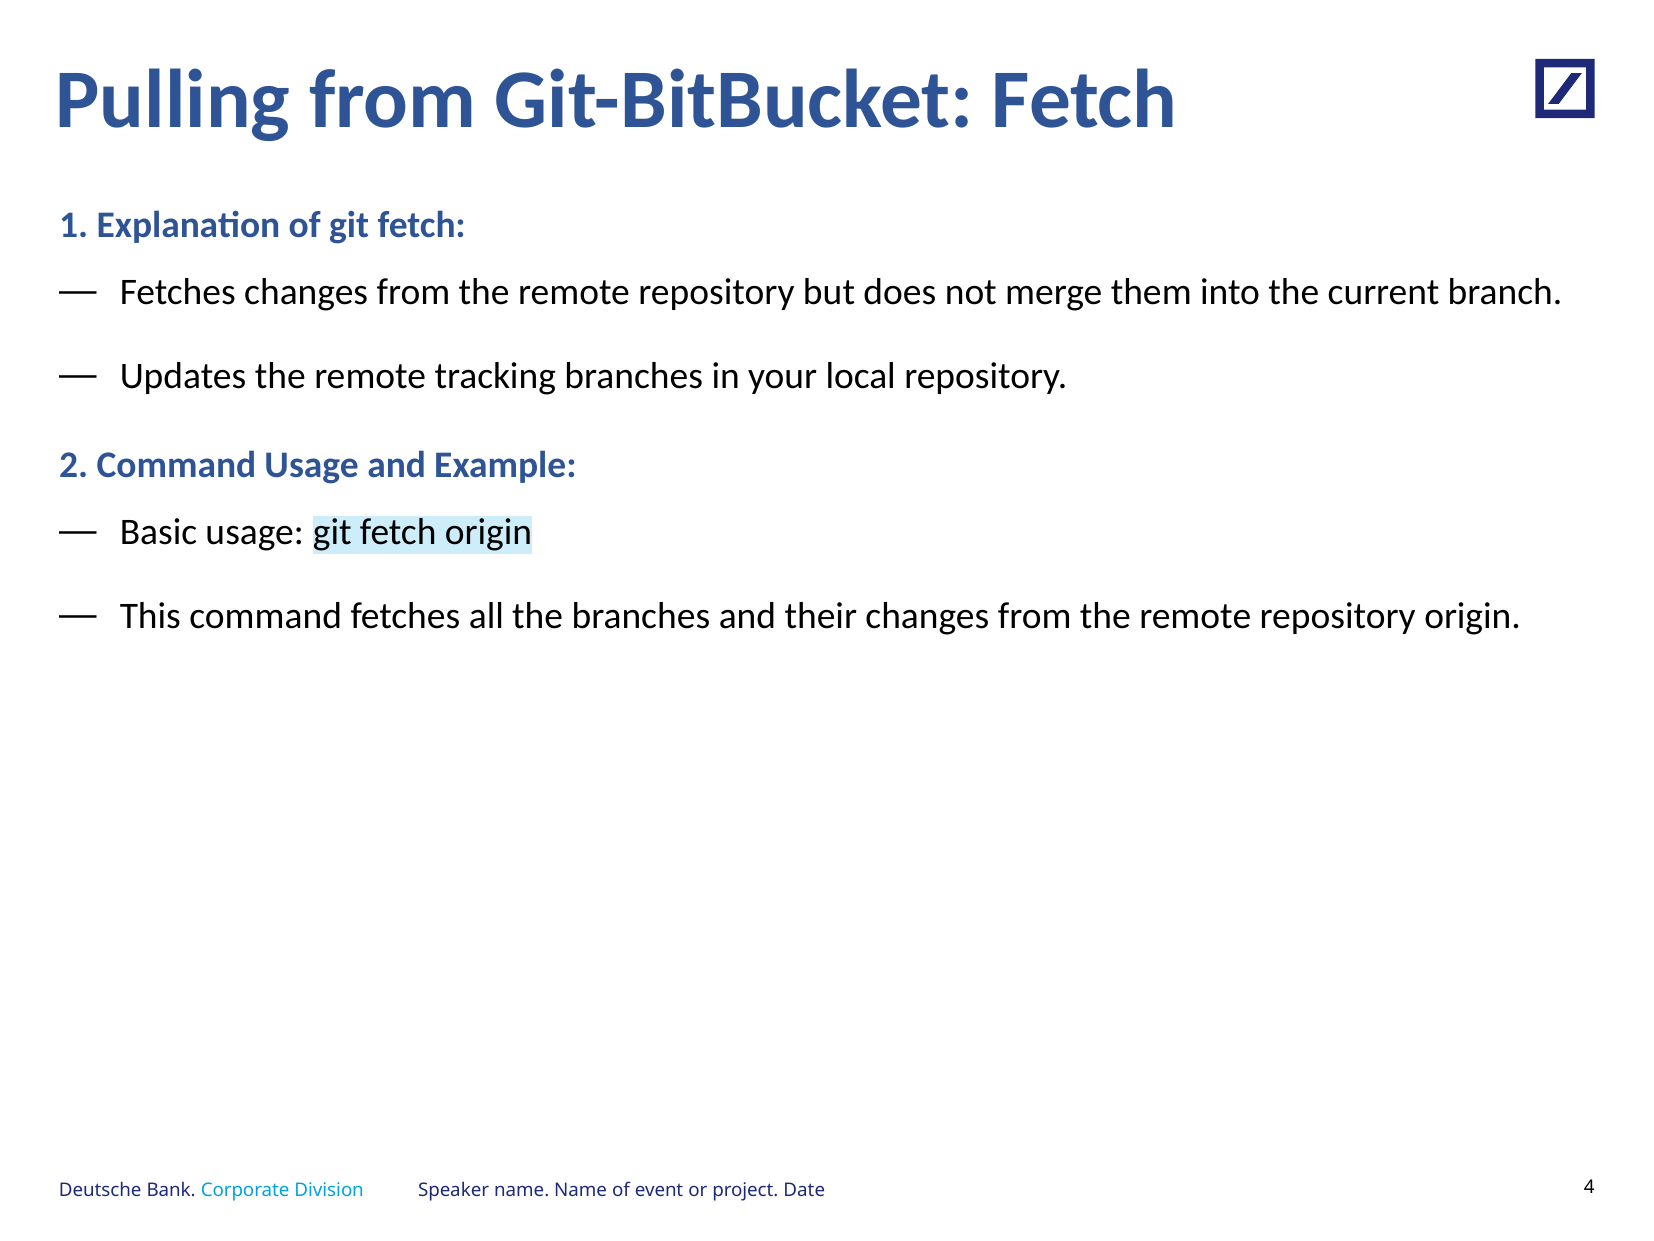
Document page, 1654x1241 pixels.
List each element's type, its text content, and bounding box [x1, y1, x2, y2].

slide_number 3 [1535, 1181, 1595, 1211]
list 1. Explanation of git fetch: Fetches changes from the remote repository but does not merge them into the current branch. Updates the remote tracking branches in your local repository. 2. Command Usage and Example: Basic usage: git fetch origin This command fetches all the branches and their changes from the remote repository origin. [59, 177, 1595, 1123]
title Pulling from Git-BitBucket: Fetch [55, 55, 1477, 148]
footer Speaker name. Name of event or project. Date [418, 1181, 1228, 1211]
